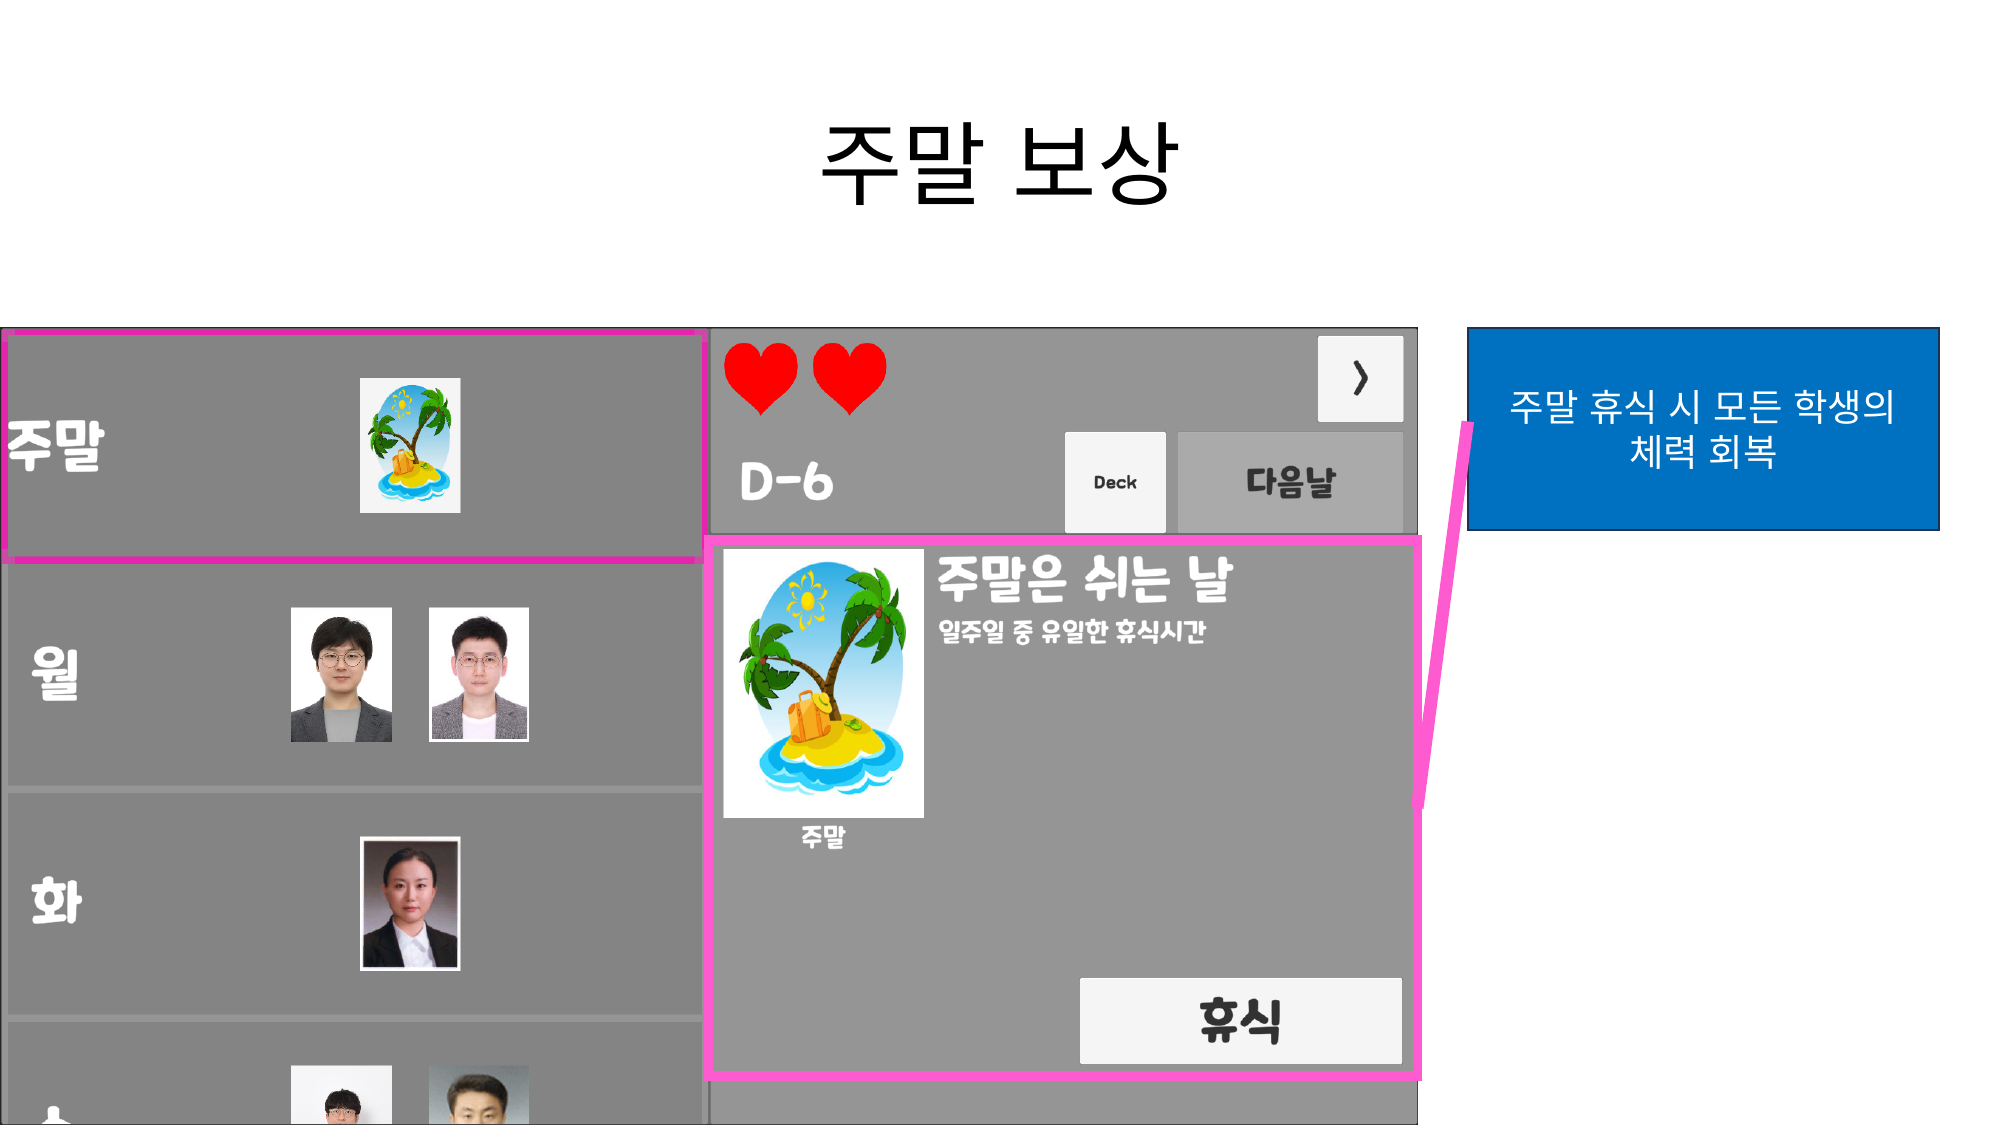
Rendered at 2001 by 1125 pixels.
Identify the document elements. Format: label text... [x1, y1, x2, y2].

picture [0, 327, 1418, 1125]
text_box 주말 휴식 시 모든 학생의 체력 회복 [1467, 327, 1940, 531]
title 주말 보상 [137, 59, 1863, 278]
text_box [1417, 421, 1468, 809]
